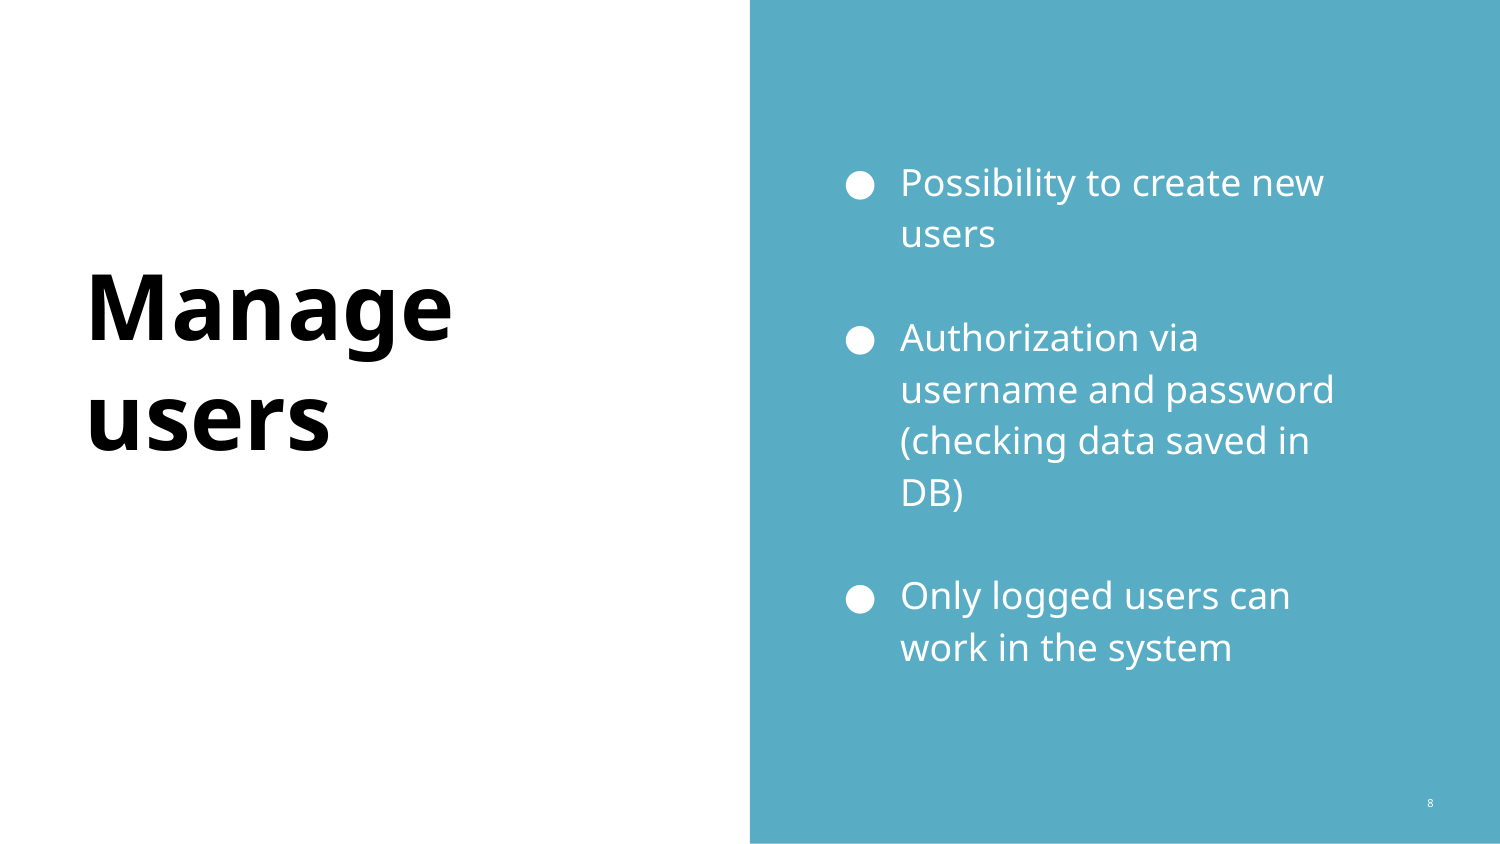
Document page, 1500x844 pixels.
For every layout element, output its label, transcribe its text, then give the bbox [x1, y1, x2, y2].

slide_number 8 [1388, 781, 1449, 827]
list Possibility to create new users Authorization via username and password (checking data saved in DB) Only logged users can work in the system [810, 56, 1372, 765]
title Manage users [51, 111, 708, 484]
